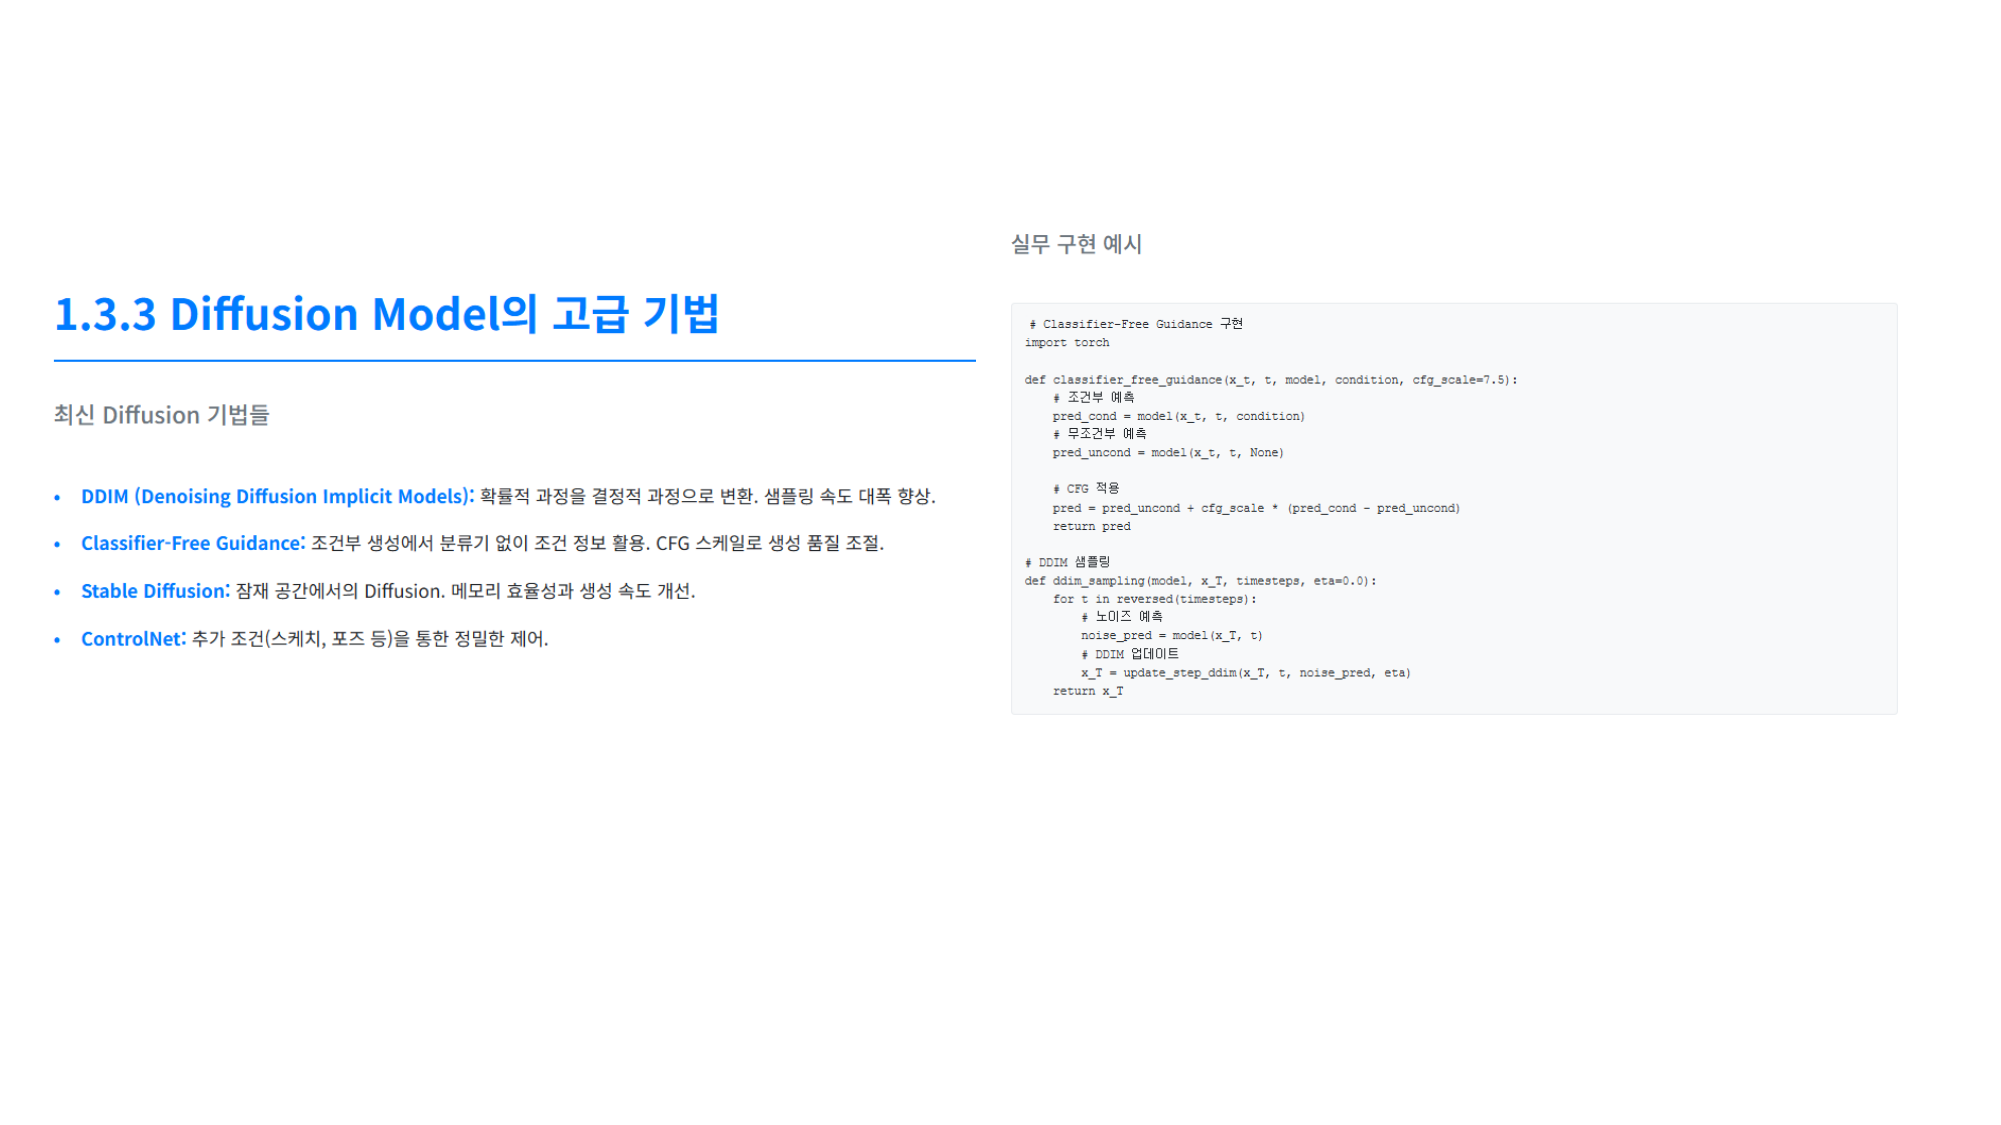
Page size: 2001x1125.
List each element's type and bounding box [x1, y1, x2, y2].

picture [20, 263, 976, 668]
picture [999, 228, 1914, 729]
